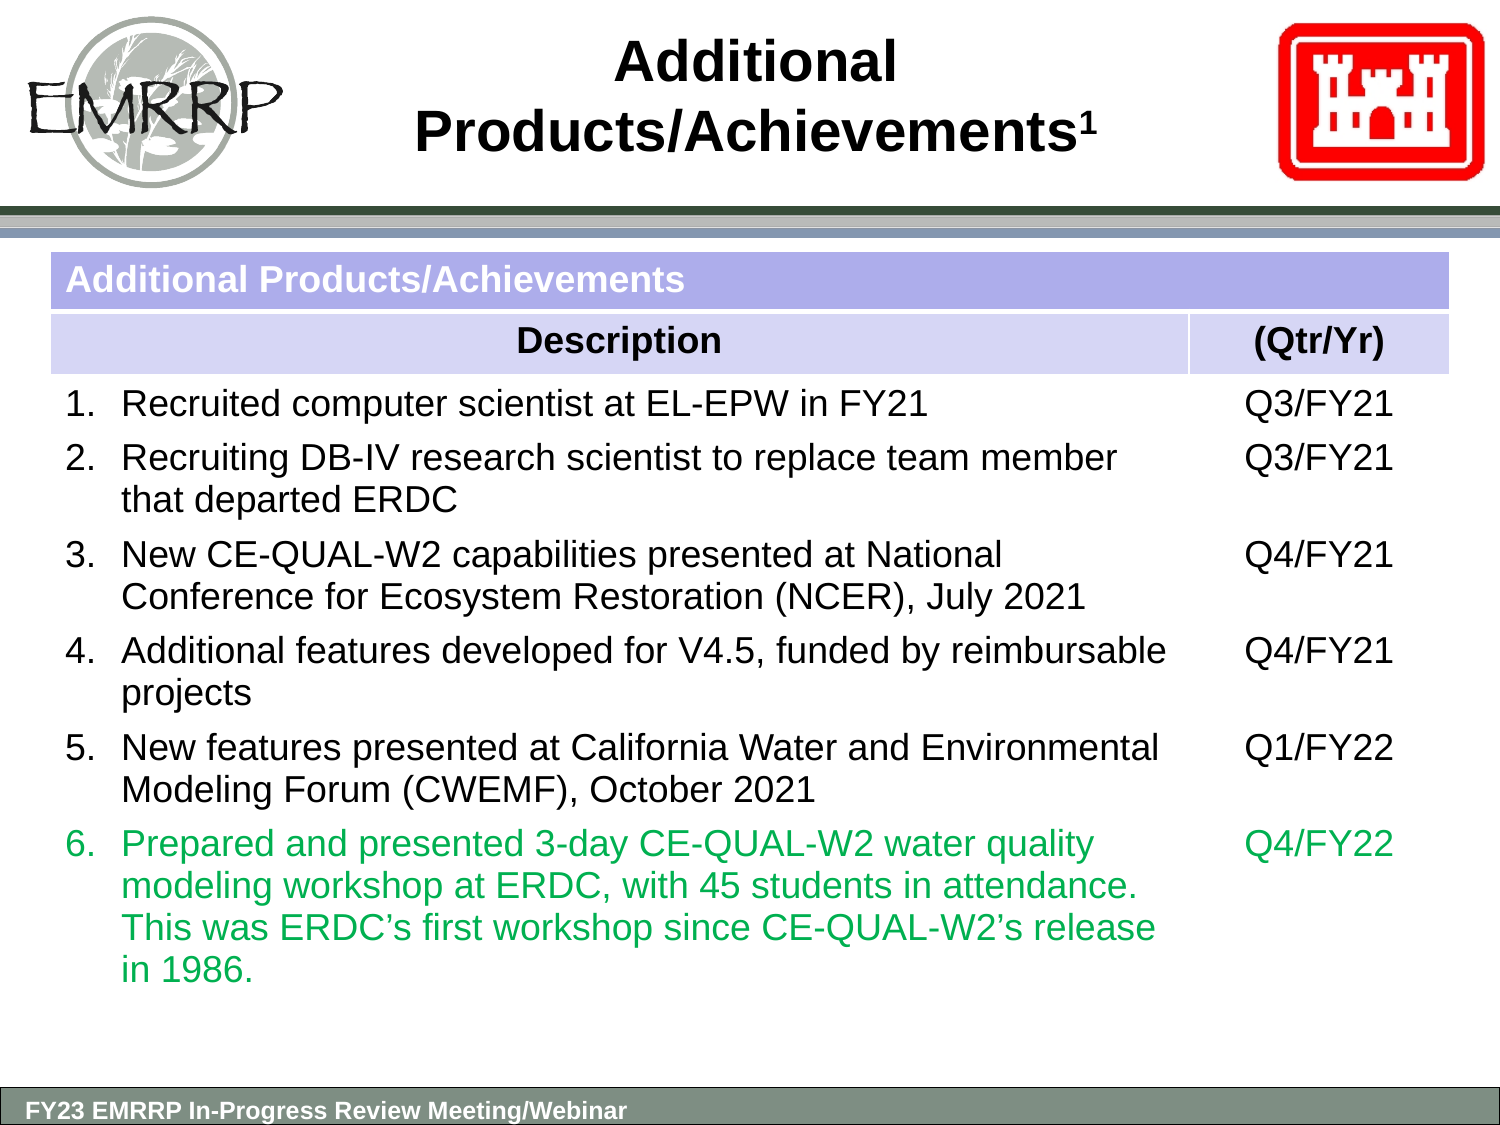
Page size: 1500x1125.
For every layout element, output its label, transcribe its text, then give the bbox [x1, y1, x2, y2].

picture [1275, 21, 1488, 183]
title Additional Products/Achievements1 [274, 49, 1238, 178]
picture [24, 12, 285, 191]
table_cell (Qtr/Yr) [1190, 314, 1449, 374]
table_cell Q3/FY21 Q3/FY21 Q4/FY21 Q4/FY21 Q1/FY22 Q4/FY22 [1190, 376, 1449, 997]
picture [0, 206, 1500, 238]
table_cell Description [51, 314, 1188, 374]
table_cell Recruited computer scientist at EL-EPW in FY21 Recruiting DB-IV research scientist to replace team member that departed ERDC New CE-QUAL-W2 capabilities presented at National Conference for Ecosystem Restoration (NCER), July 2021 Additional features developed for V4.5, funded by reimbursable projects New features presented at California Water and Environmental Modeling Forum (CWEMF), October 2021 Prepared and presented 3-day CE-QUAL-W2 water quality modeling workshop at ERDC, with 45 students in attendance. This was ERDC’s first workshop since CE-QUAL-W2’s release in 1986. [51, 376, 1188, 997]
table_header Additional Products/Achievements [51, 252, 1449, 309]
